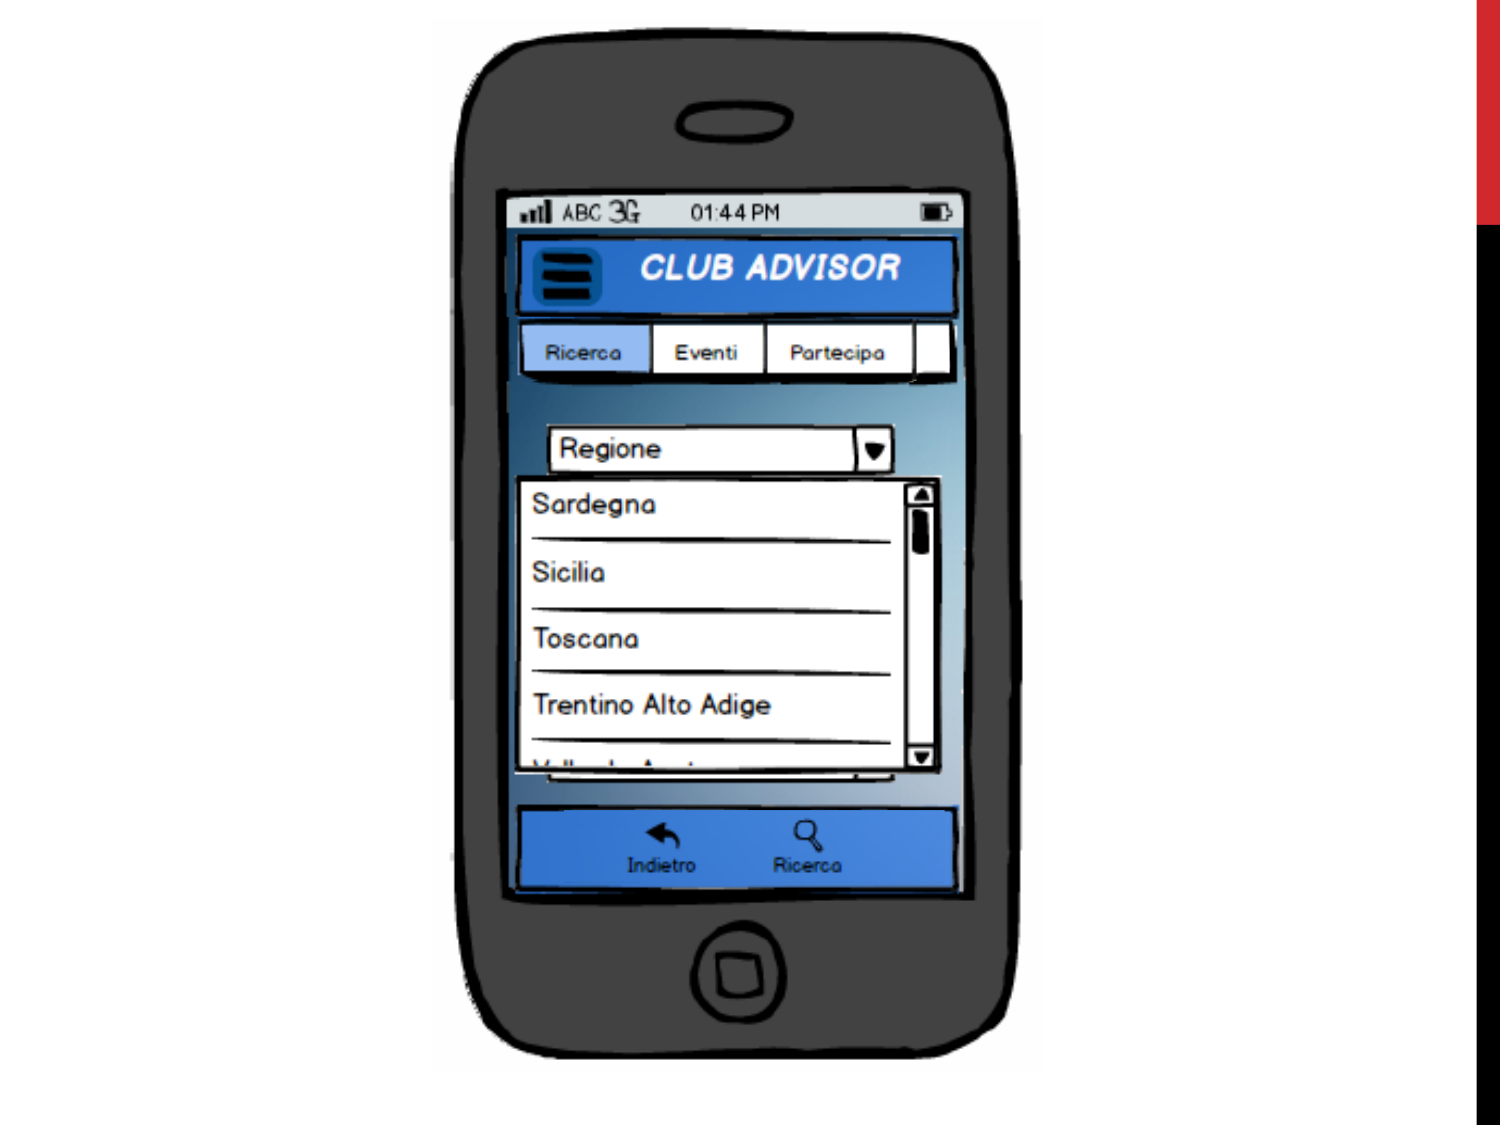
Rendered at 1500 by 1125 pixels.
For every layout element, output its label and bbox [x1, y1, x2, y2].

picture [430, 0, 1093, 1123]
